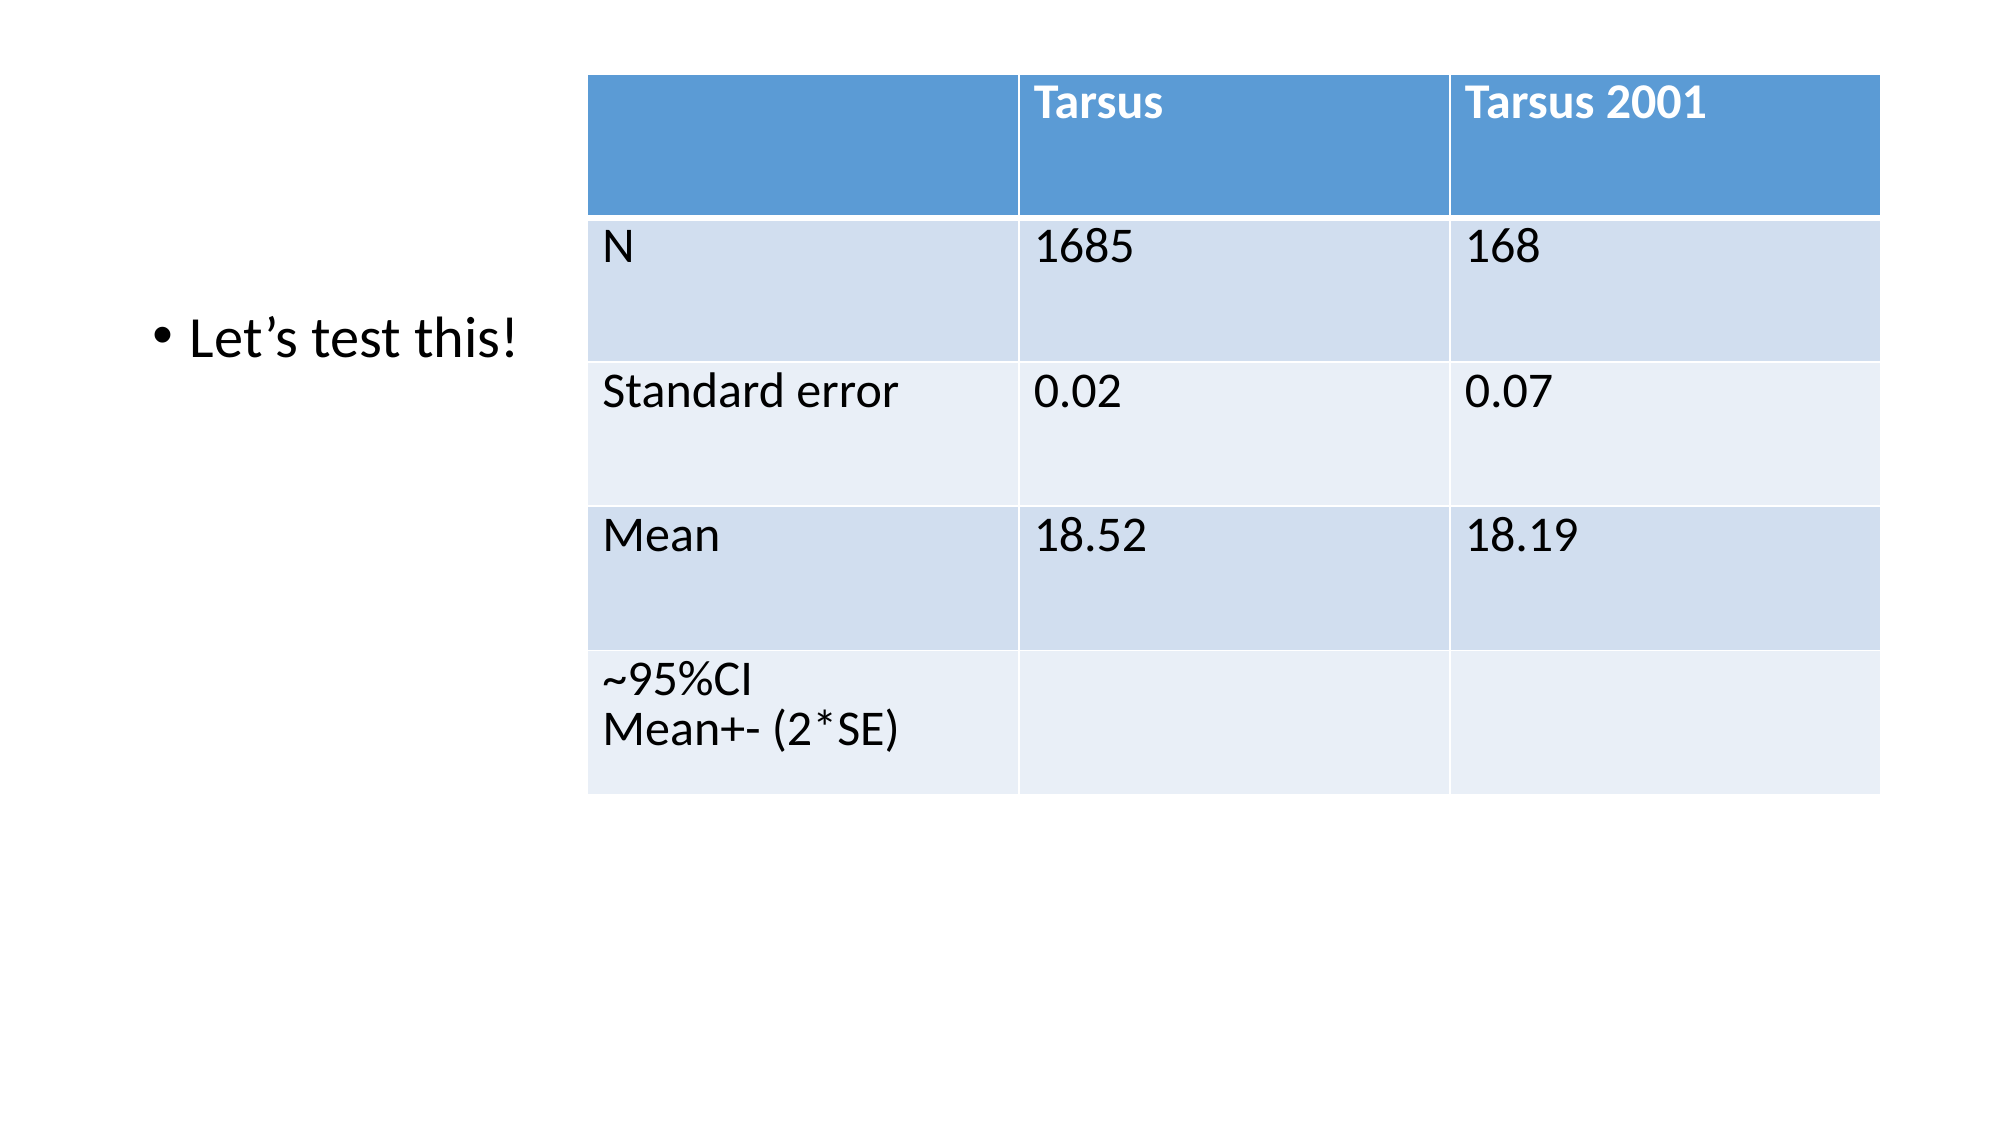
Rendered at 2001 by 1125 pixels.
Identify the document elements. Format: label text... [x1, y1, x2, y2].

table_header [588, 75, 1018, 215]
table_cell ~95%CI Mean+- (2*SE) [588, 651, 1018, 794]
table_cell 18.19 [1451, 507, 1880, 650]
table_cell 18.52 [1020, 507, 1449, 650]
table_header Tarsus [1020, 75, 1449, 215]
table_header Tarsus 2001 [1451, 75, 1880, 215]
table_cell 1685 [1020, 221, 1449, 361]
table_cell 0.07 [1451, 363, 1880, 505]
table_cell [1451, 651, 1880, 794]
table_cell N [588, 221, 1018, 361]
list Let’s test this! [137, 299, 568, 1014]
table_cell 168 [1451, 221, 1880, 361]
table_cell 0.02 [1020, 363, 1449, 505]
table_cell [1020, 651, 1449, 794]
table_cell Mean [588, 507, 1018, 650]
table_cell Standard error [588, 363, 1018, 505]
